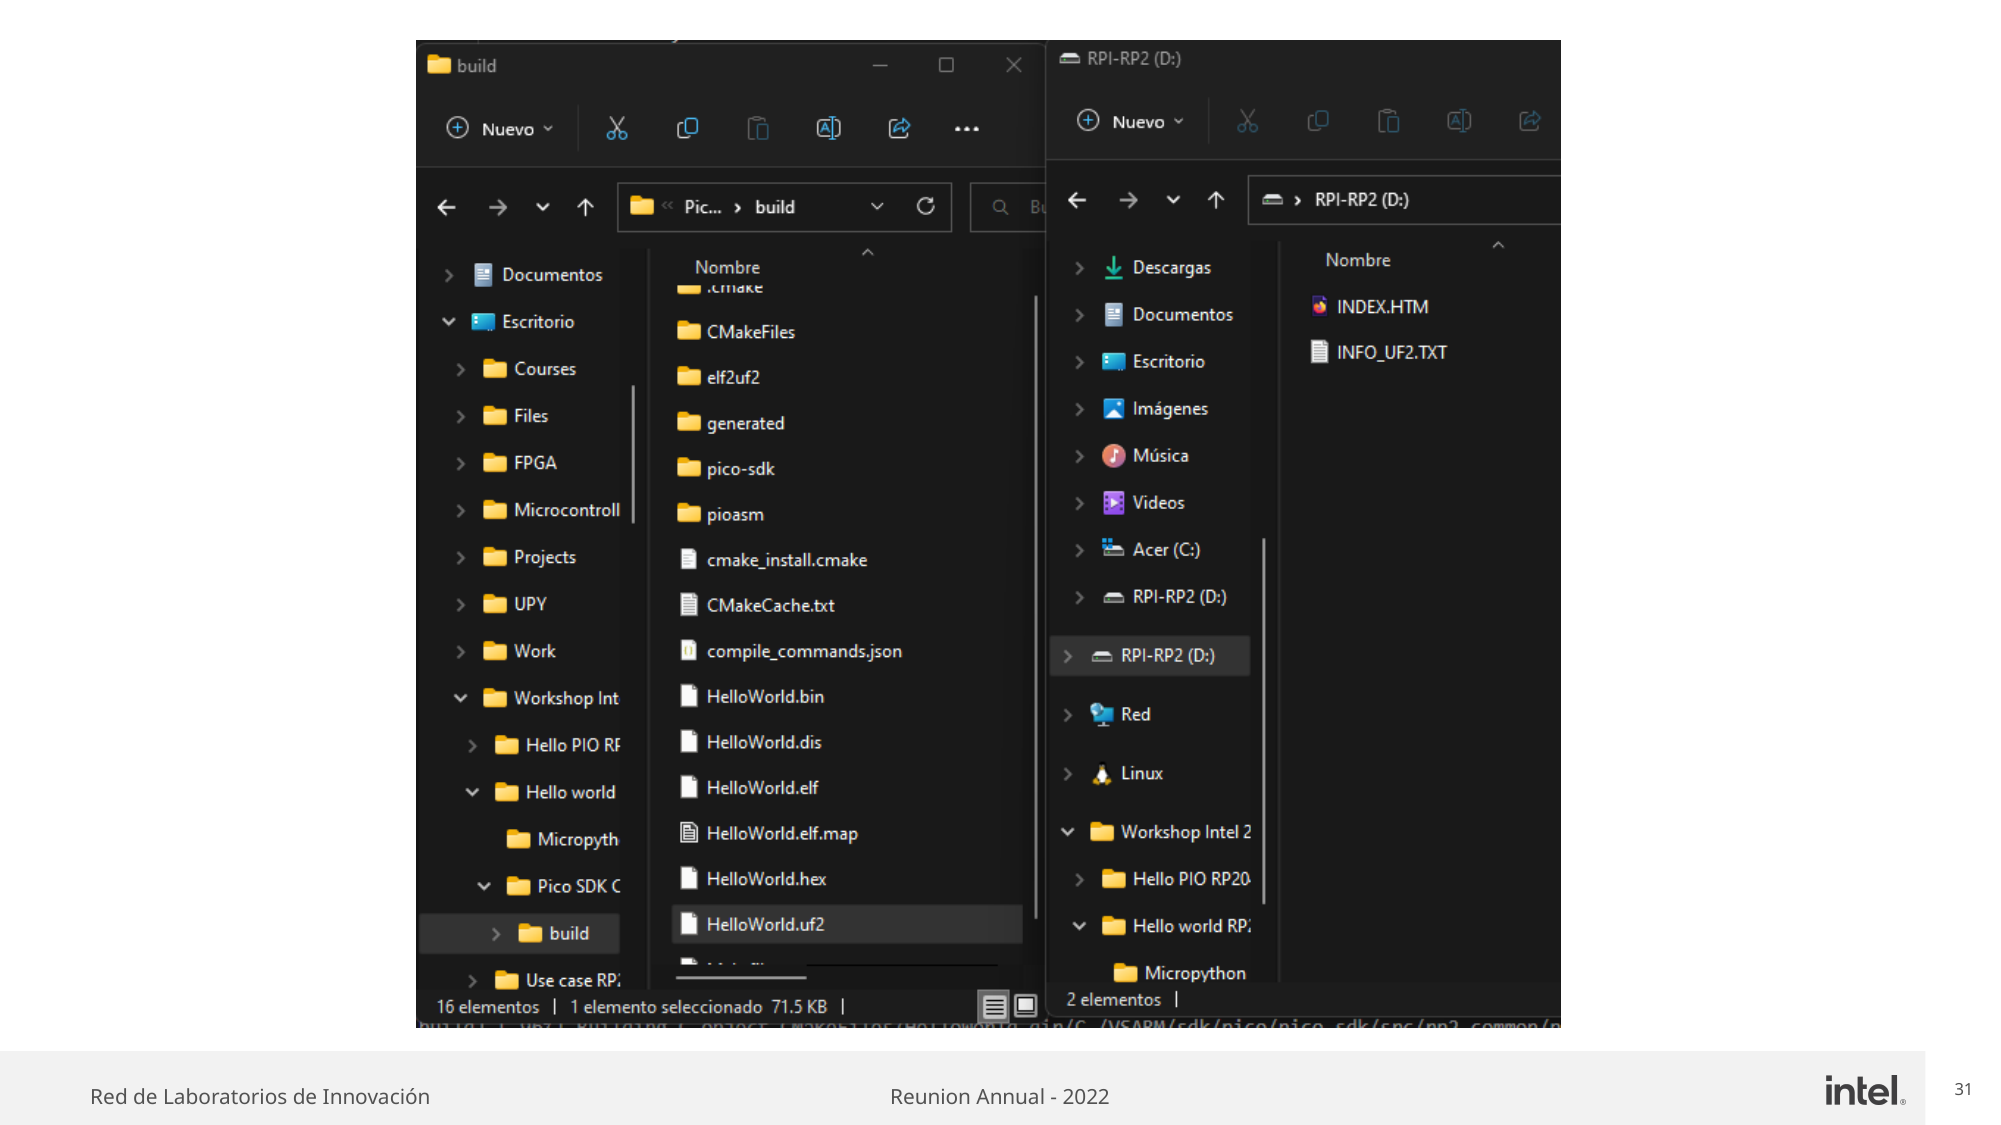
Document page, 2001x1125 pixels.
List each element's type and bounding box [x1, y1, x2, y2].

picture [1826, 1075, 1906, 1105]
picture [415, 40, 1561, 1028]
